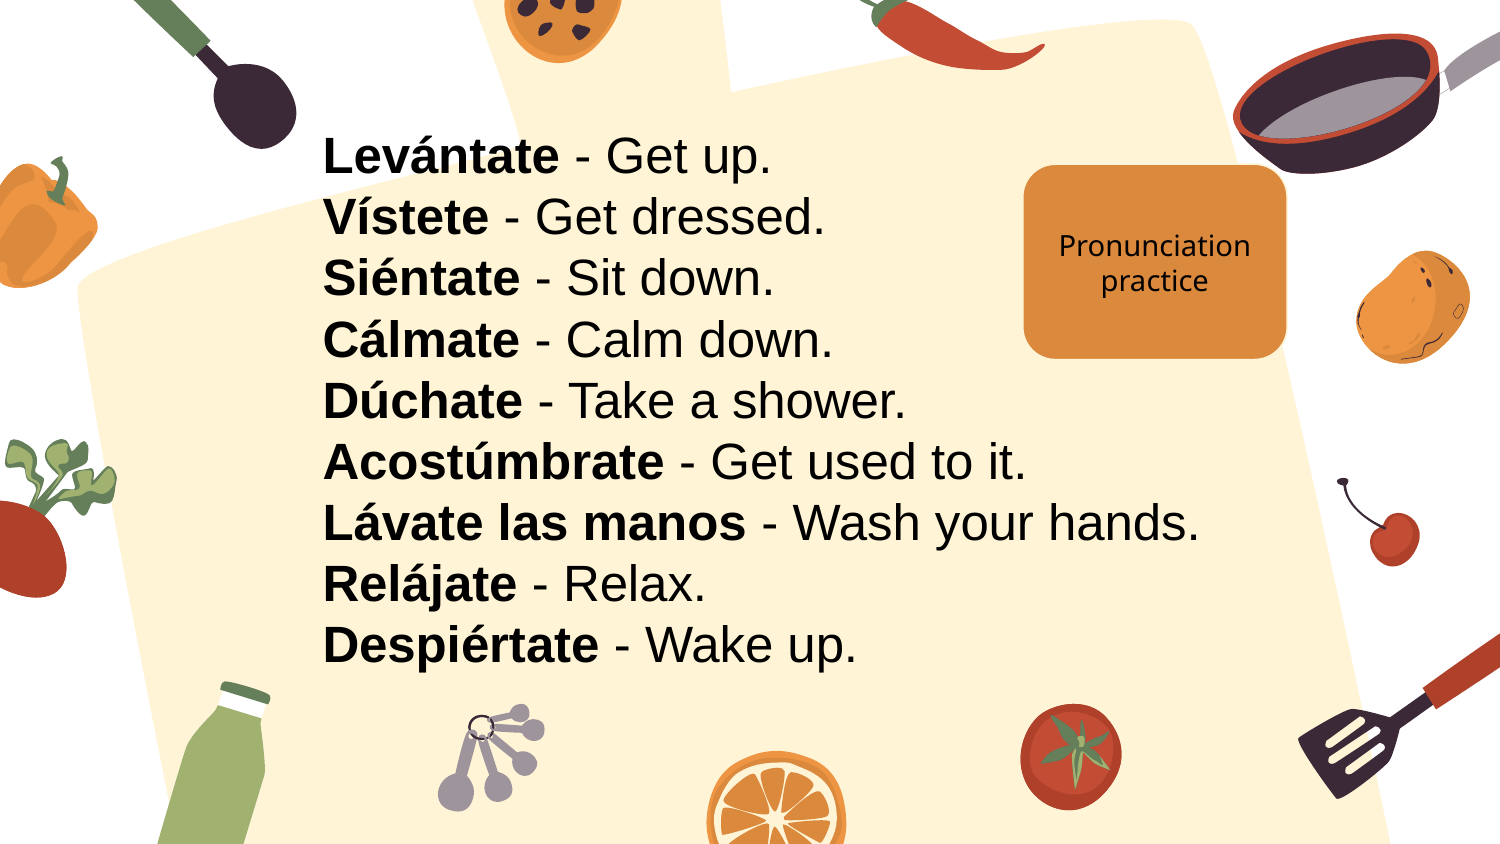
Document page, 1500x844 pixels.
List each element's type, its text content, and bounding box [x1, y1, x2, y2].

text_box Levántate - Get up. Vístete - Get dressed. Siéntate - Sit down. Cálmate - Calm down. Dúchate - Take a shower. Acostúmbrate - Get used to it. Lávate las manos - Wash your hands. Relájate - Relax. Despiértate - Wake up. [307, 107, 1310, 730]
text_box Pronunciation practice [1022, 164, 1288, 360]
